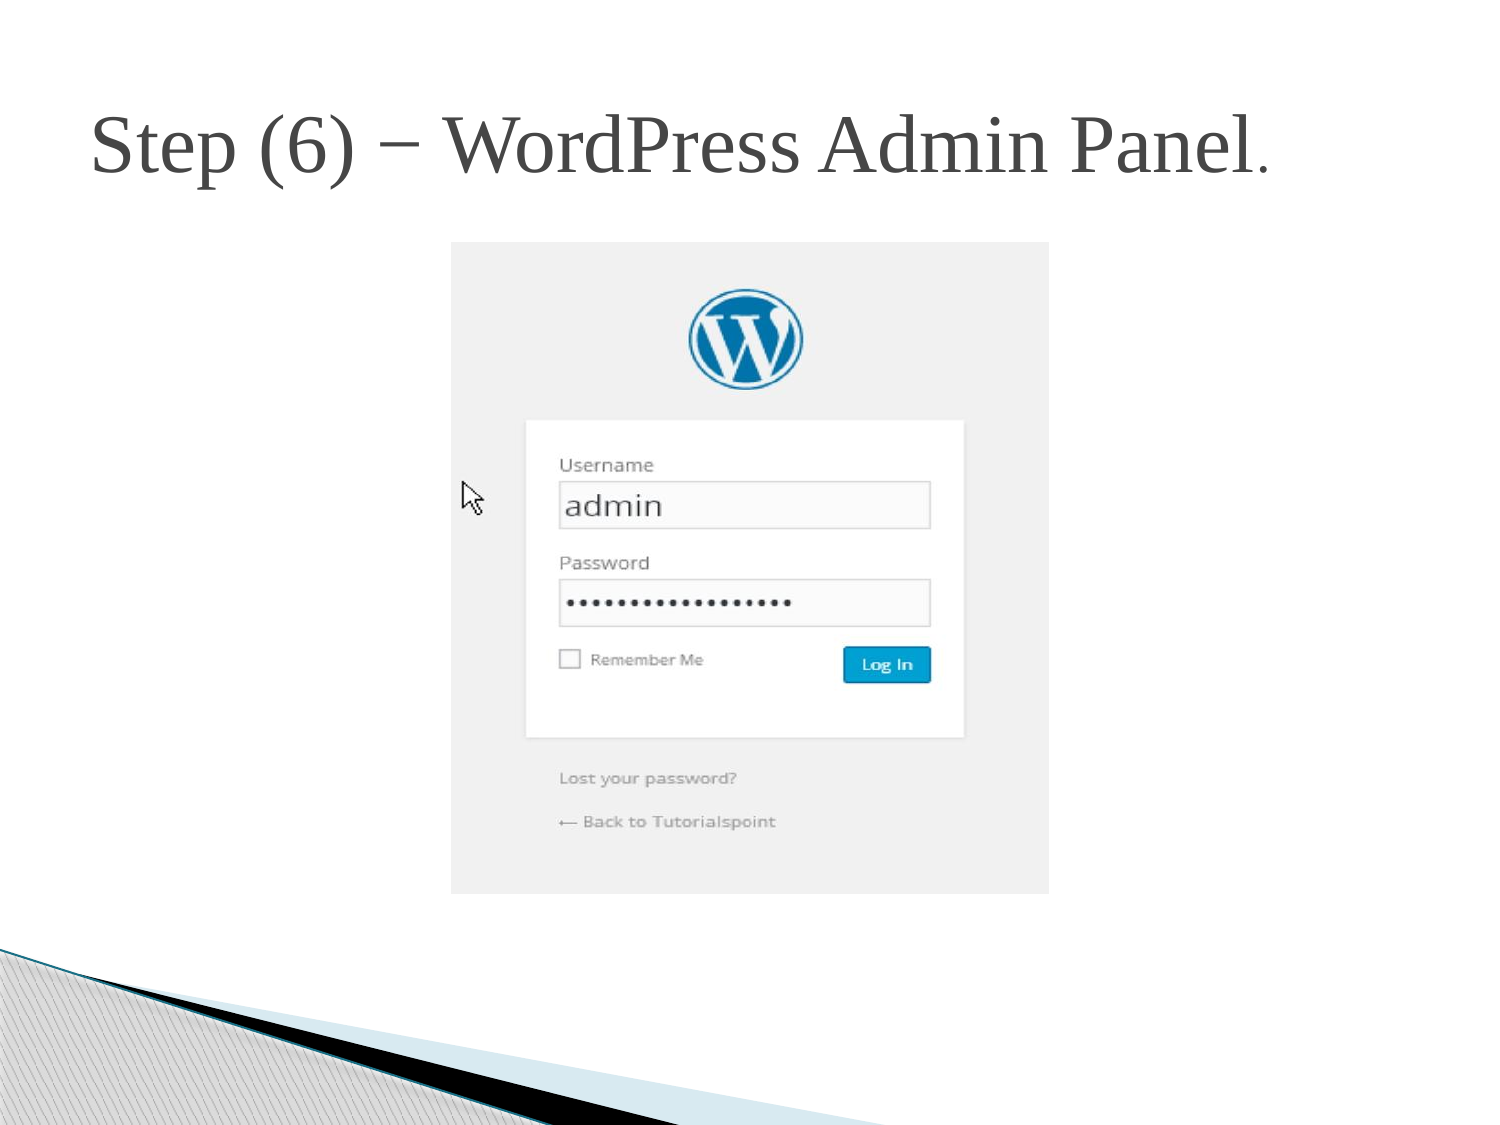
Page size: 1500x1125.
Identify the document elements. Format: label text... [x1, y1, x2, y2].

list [450, 242, 1050, 894]
title Step (6) − WordPress Admin Panel. [75, 45, 1425, 233]
